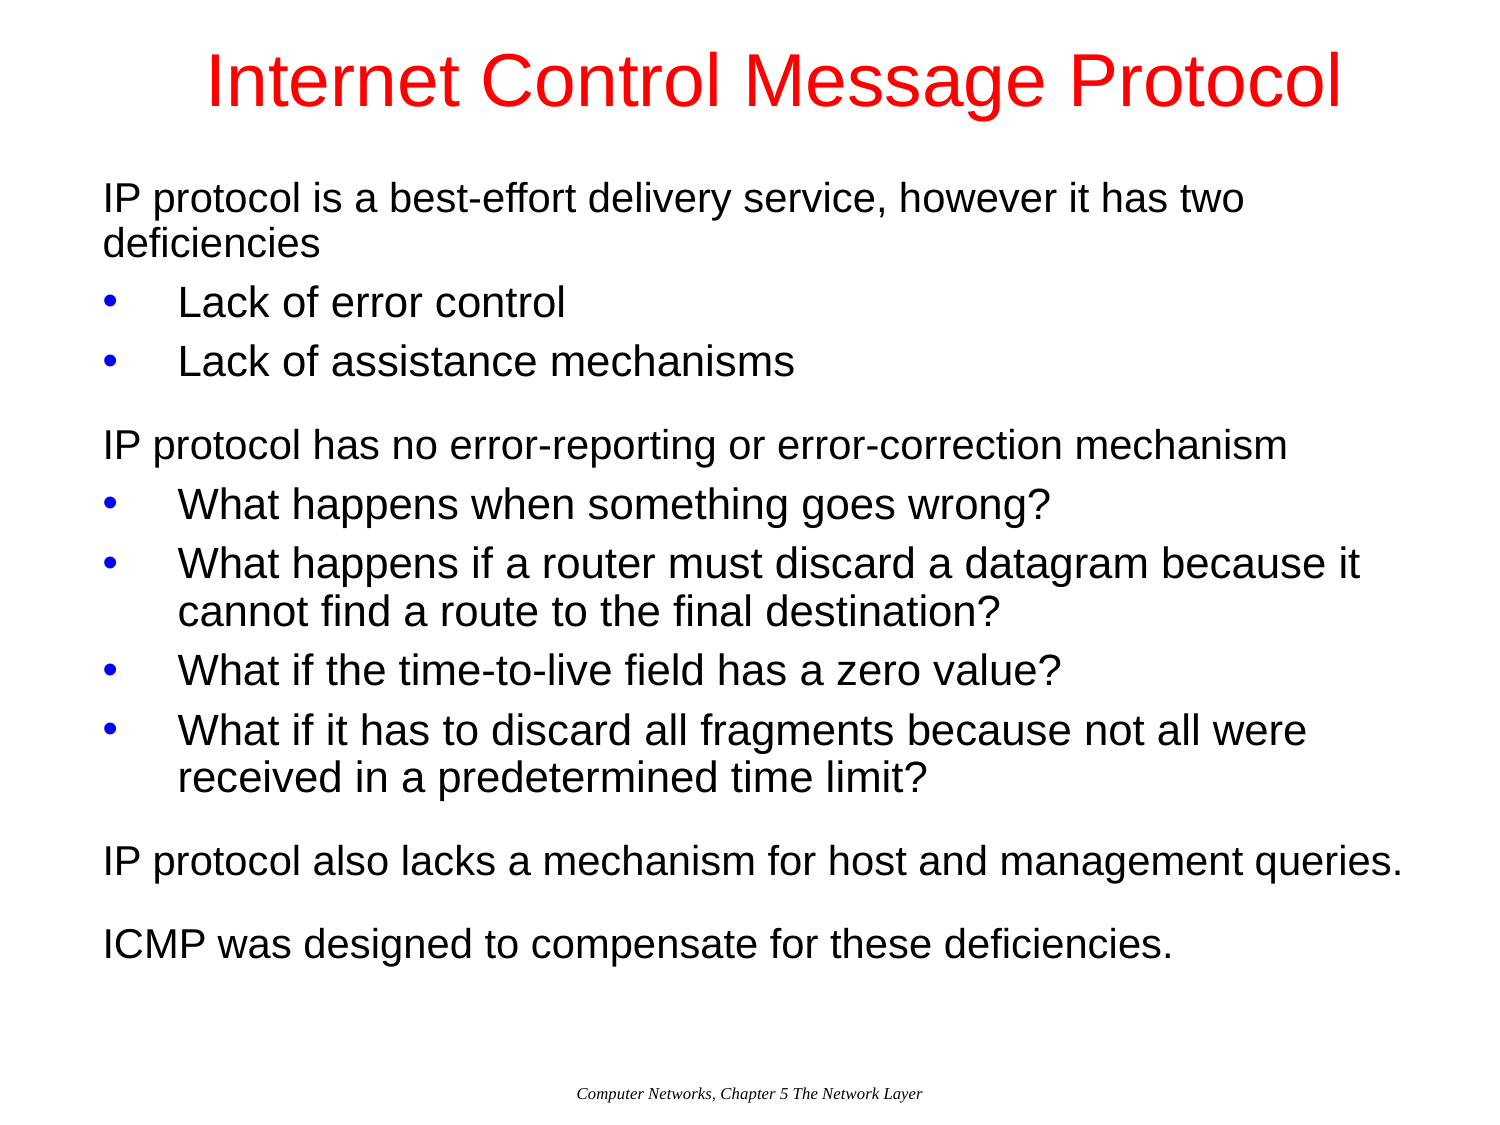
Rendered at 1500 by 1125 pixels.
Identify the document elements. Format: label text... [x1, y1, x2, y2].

list IP protocol is a best-effort delivery service, however it has two deficiencies Lack of error control Lack of assistance mechanisms IP protocol has no error-reporting or error-correction mechanism What happens when something goes wrong? What happens if a router must discard a datagram because it cannot find a route to the final destination? What if the time-to-live field has a zero value? What if it has to discard all fragments because not all were received in a predetermined time limit? IP protocol also lacks a mechanism for host and management queries. ICMP was designed to compensate for these deficiencies. [87, 169, 1438, 982]
footer Computer Networks, Chapter 5 The Network Layer [0, 1074, 1500, 1125]
title Internet Control Message Protocol [112, 37, 1438, 116]
